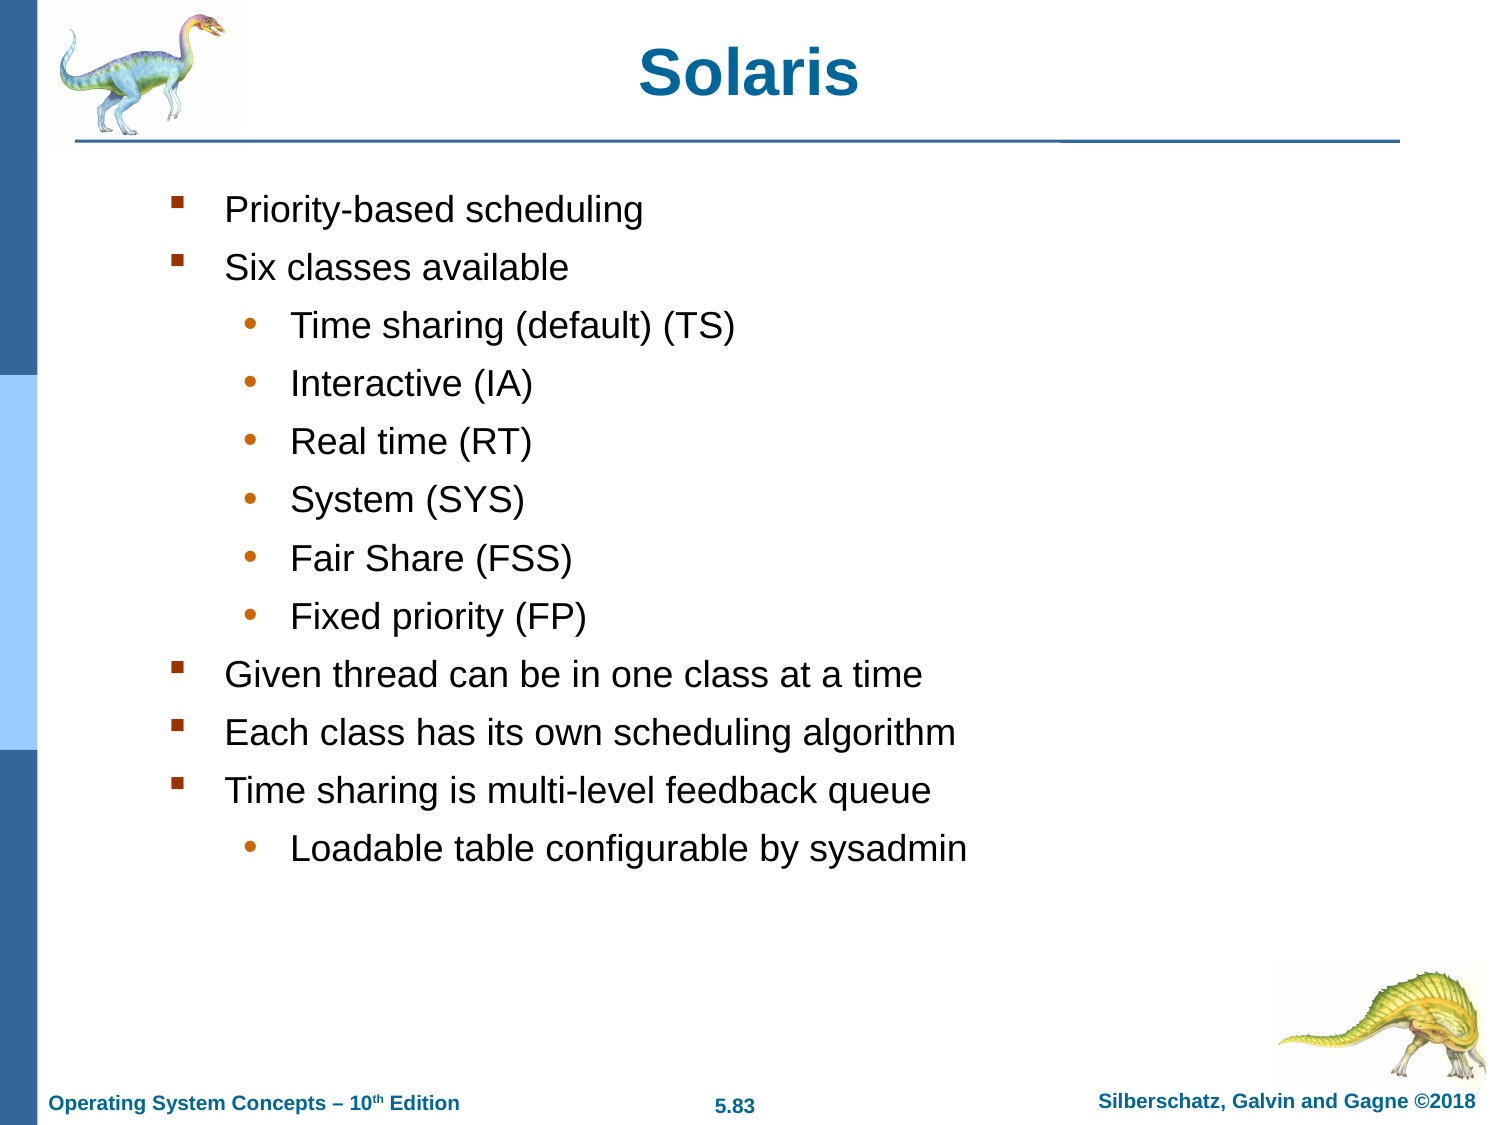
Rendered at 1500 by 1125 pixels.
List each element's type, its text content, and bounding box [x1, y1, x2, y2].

title Solaris [75, 21, 1425, 116]
picture [1275, 959, 1486, 1090]
picture [46, 0, 243, 149]
list Priority-based scheduling Six classes available Time sharing (default) (TS) Interactive (IA) Real time (RT) System (SYS) Fair Share (FSS) Fixed priority (FP) Given thread can be in one class at a time Each class has its own scheduling algorithm Time sharing is multi-level feedback queue Loadable table configurable by sysadmin [153, 177, 1332, 921]
